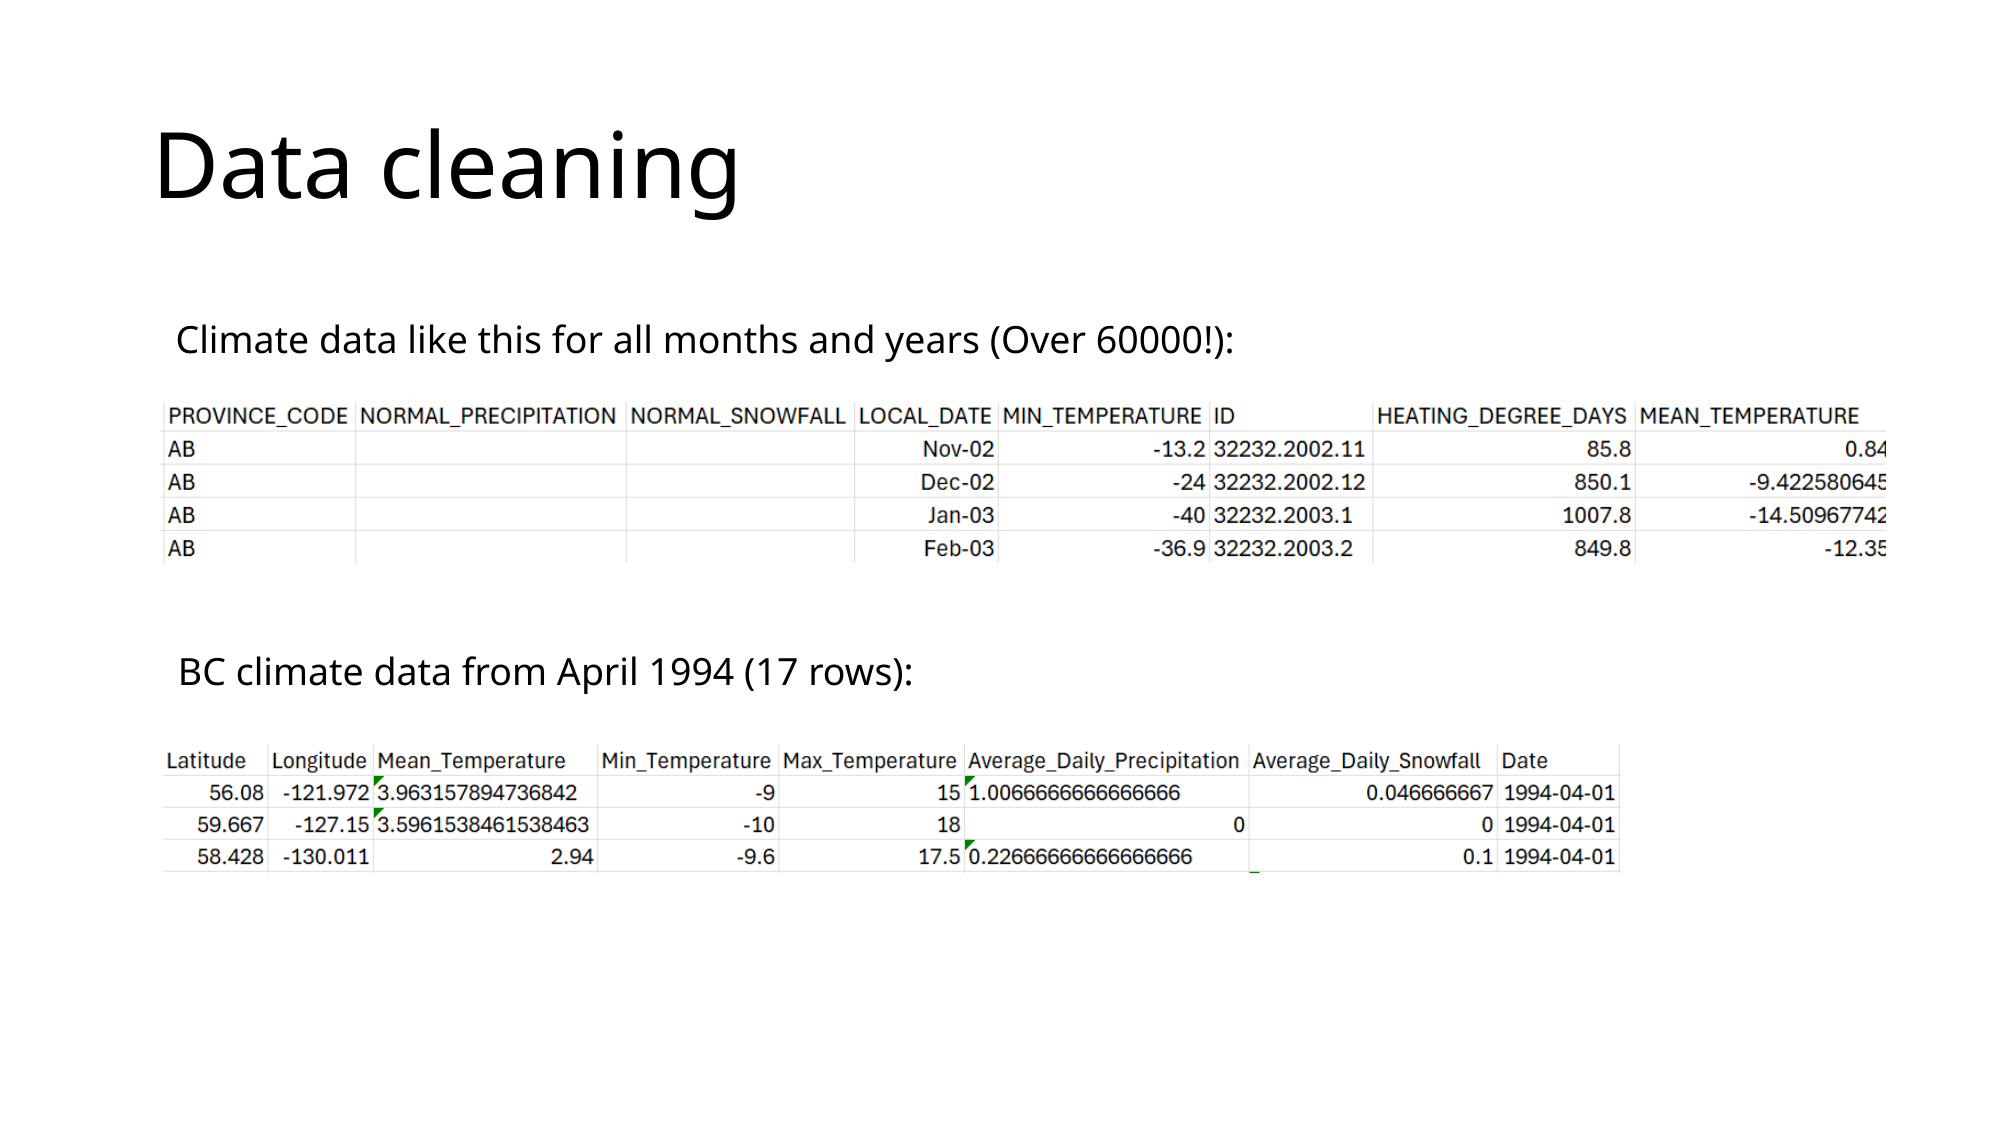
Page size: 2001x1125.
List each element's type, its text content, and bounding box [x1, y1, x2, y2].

text_box Climate data like this for all months and years (Over 60000!): [160, 308, 1269, 369]
title Data cleaning [137, 59, 1863, 278]
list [160, 401, 1887, 564]
picture [162, 744, 1622, 873]
text_box BC climate data from April 1994 (17 rows): [162, 640, 1119, 701]
